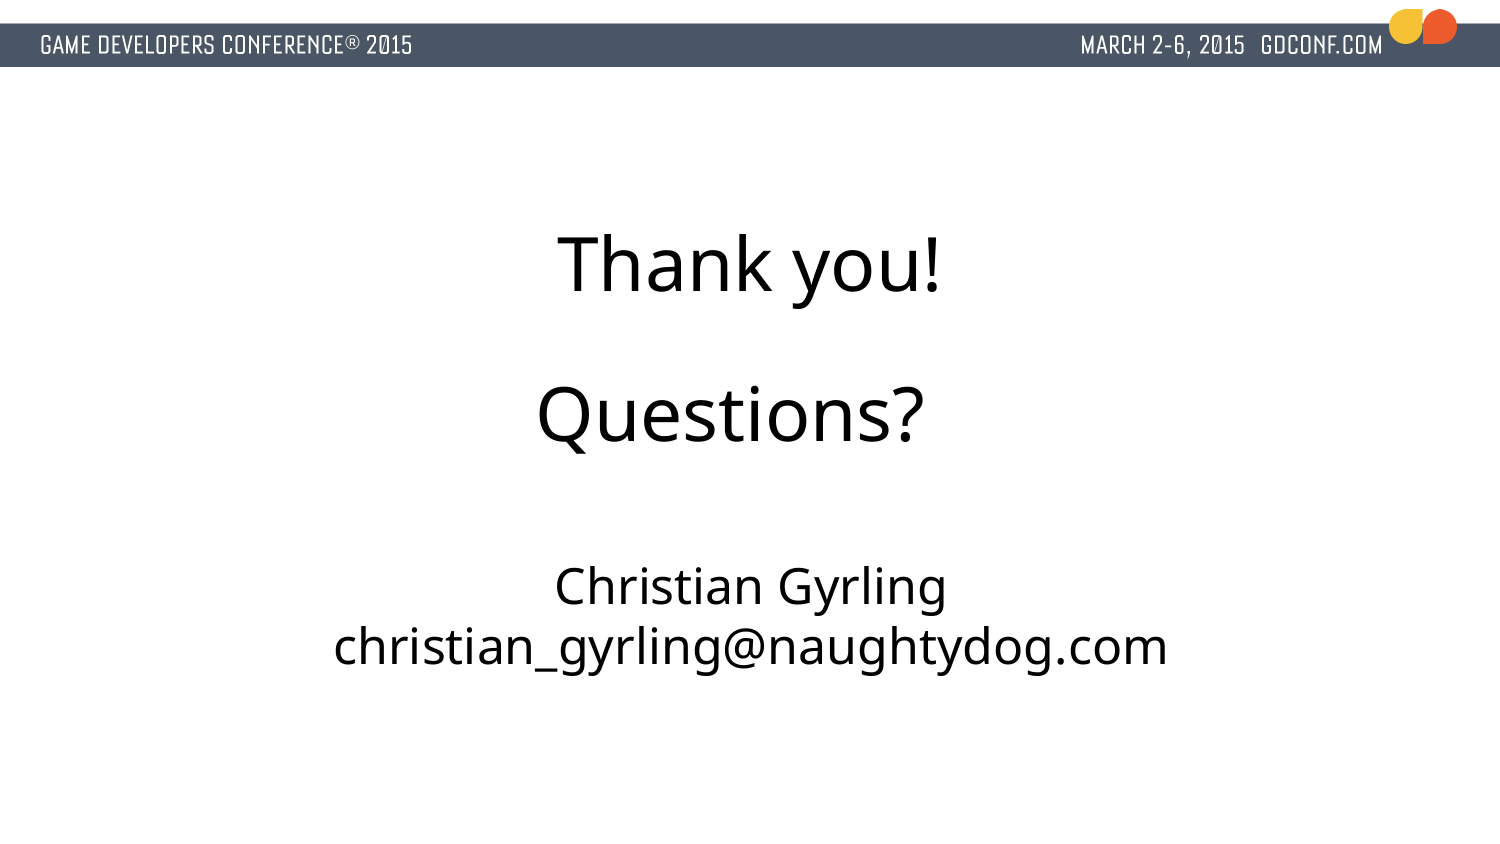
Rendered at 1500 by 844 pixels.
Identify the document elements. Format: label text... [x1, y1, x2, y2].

title Thank you! [87, 209, 1413, 338]
picture [0, 9, 1500, 67]
text_box Christian Gyrling christian_gyrling@naughtydog.com [318, 546, 1185, 682]
text_box Questions? [521, 359, 984, 488]
